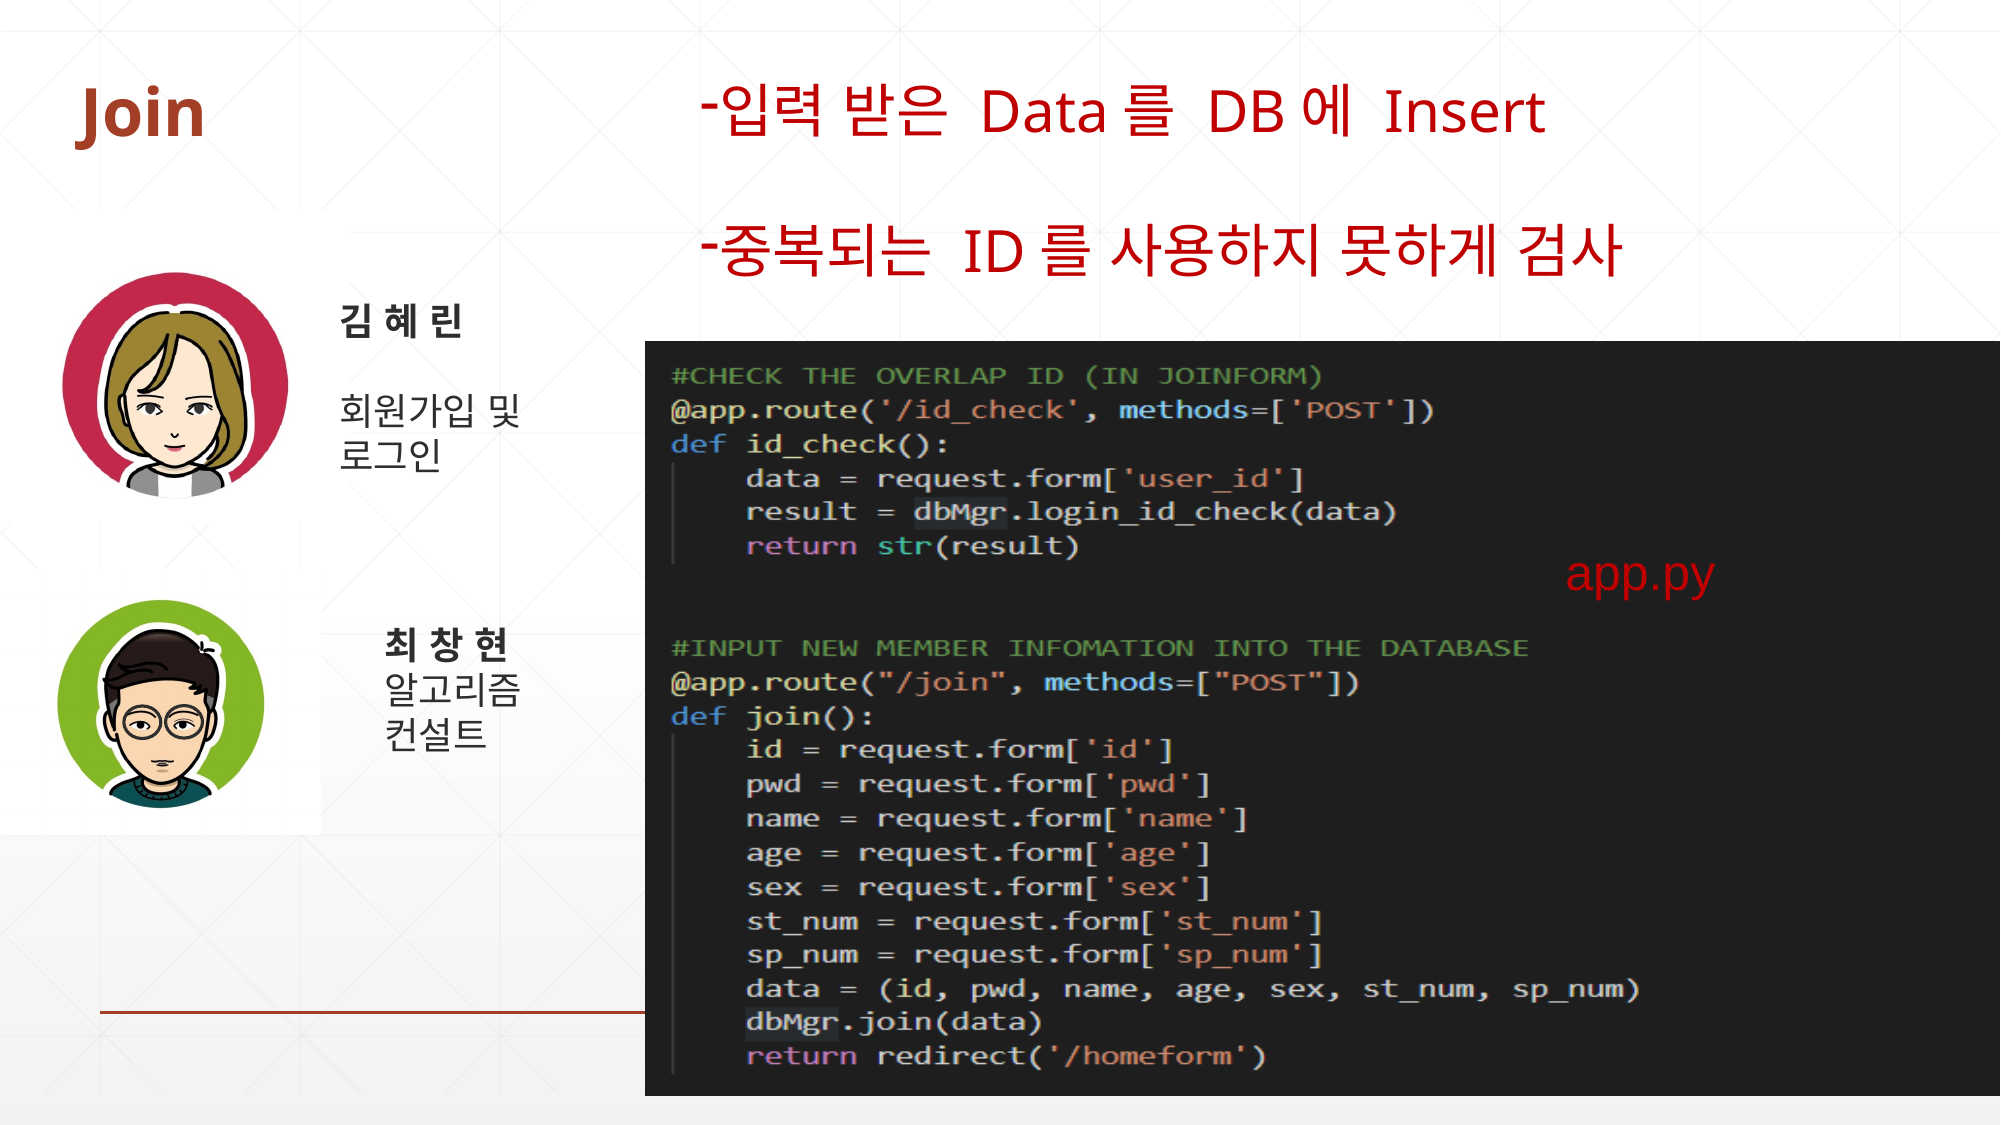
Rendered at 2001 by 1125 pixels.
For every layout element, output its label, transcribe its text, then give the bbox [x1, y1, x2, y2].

text_box 입력 받은 Data를 DB에 Insert 중복되는 ID를 사용하지 못하게 검사 [685, 66, 1943, 292]
picture [645, 341, 2000, 1096]
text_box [0, 210, 625, 524]
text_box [0, 569, 574, 835]
title Join [65, 59, 1641, 159]
